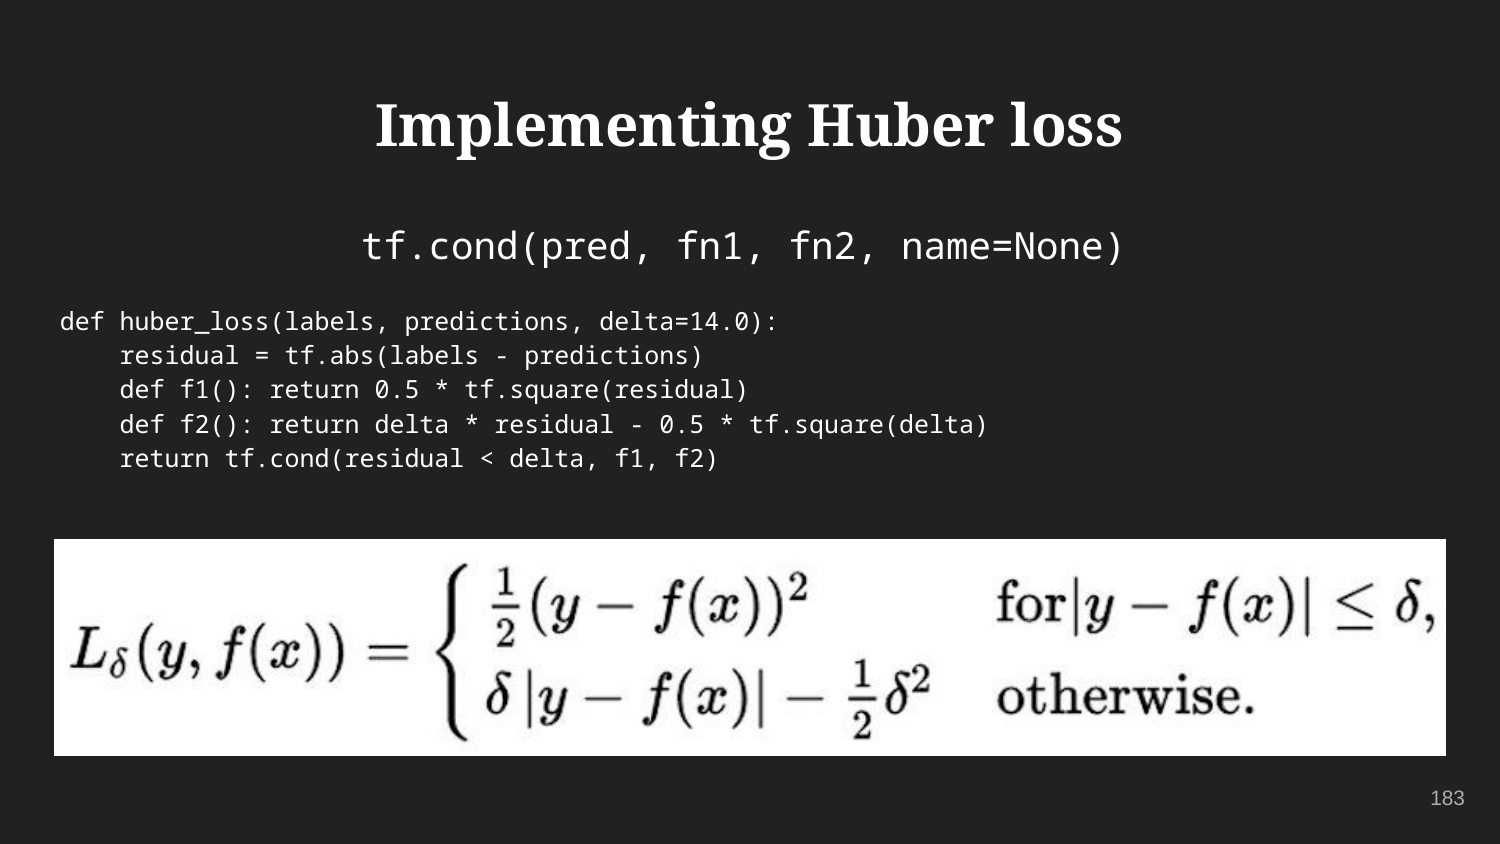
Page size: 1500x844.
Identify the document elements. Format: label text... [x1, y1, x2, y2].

picture [54, 539, 1446, 756]
slide_number 183 [1389, 764, 1480, 830]
title Implementing Huber loss [51, 72, 1449, 167]
list tf.cond(pred, fn1, fn2, name=None) def huber_loss(labels, predictions, delta=14.0): residual = tf.abs(labels - predictions) def f1(): return 0.5 * tf.square(residual) def f2(): return delta * residual - 0.5 * tf.square(delta) return tf.cond(residual < delta, f1, f2) [44, 200, 1443, 777]
